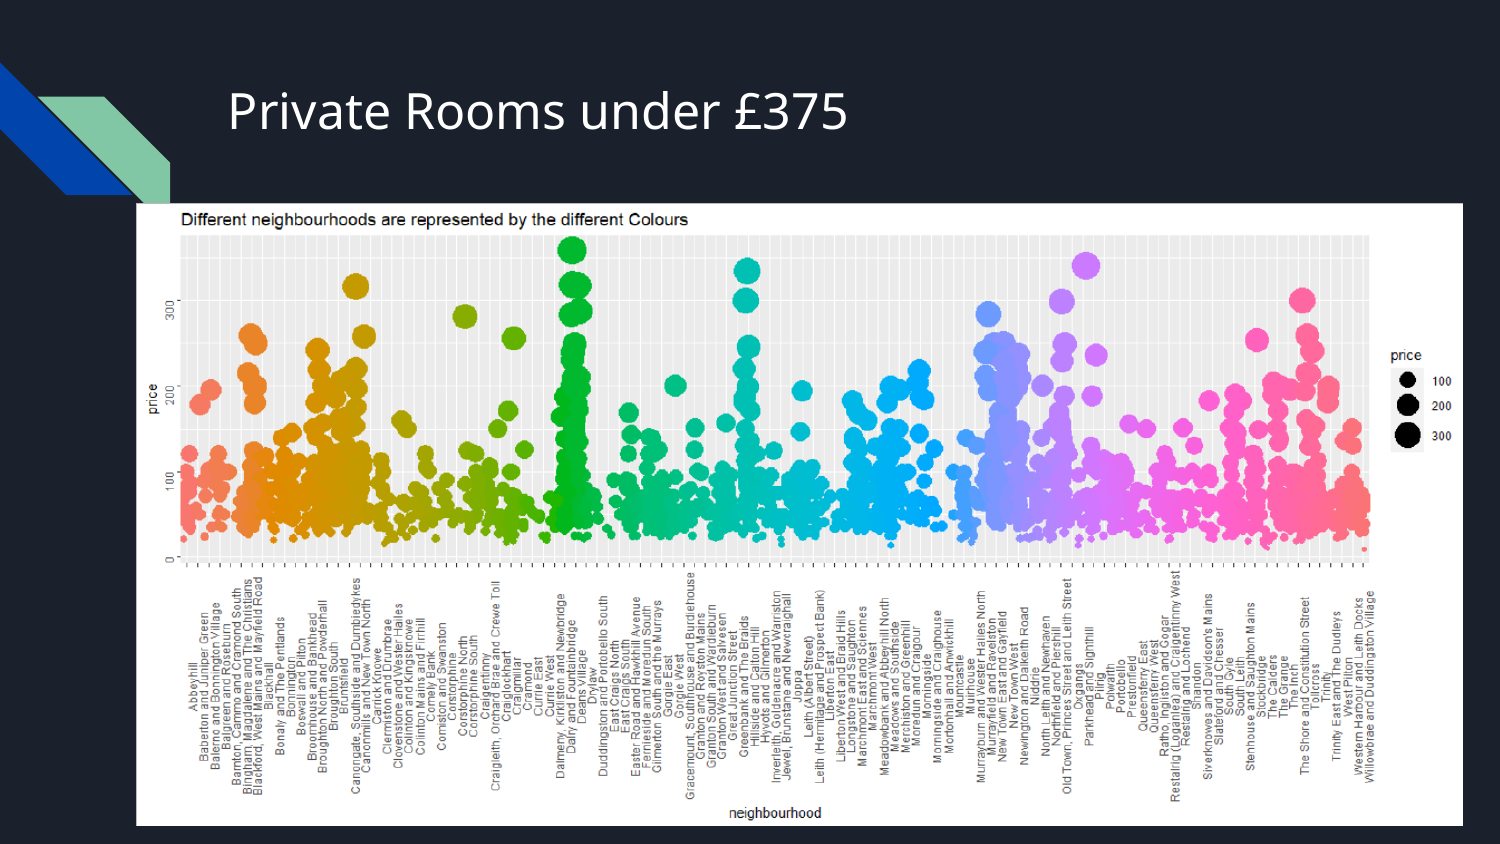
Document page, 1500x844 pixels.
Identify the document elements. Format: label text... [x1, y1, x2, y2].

title Private Rooms under £375 [212, 64, 1368, 202]
picture [136, 203, 1463, 826]
